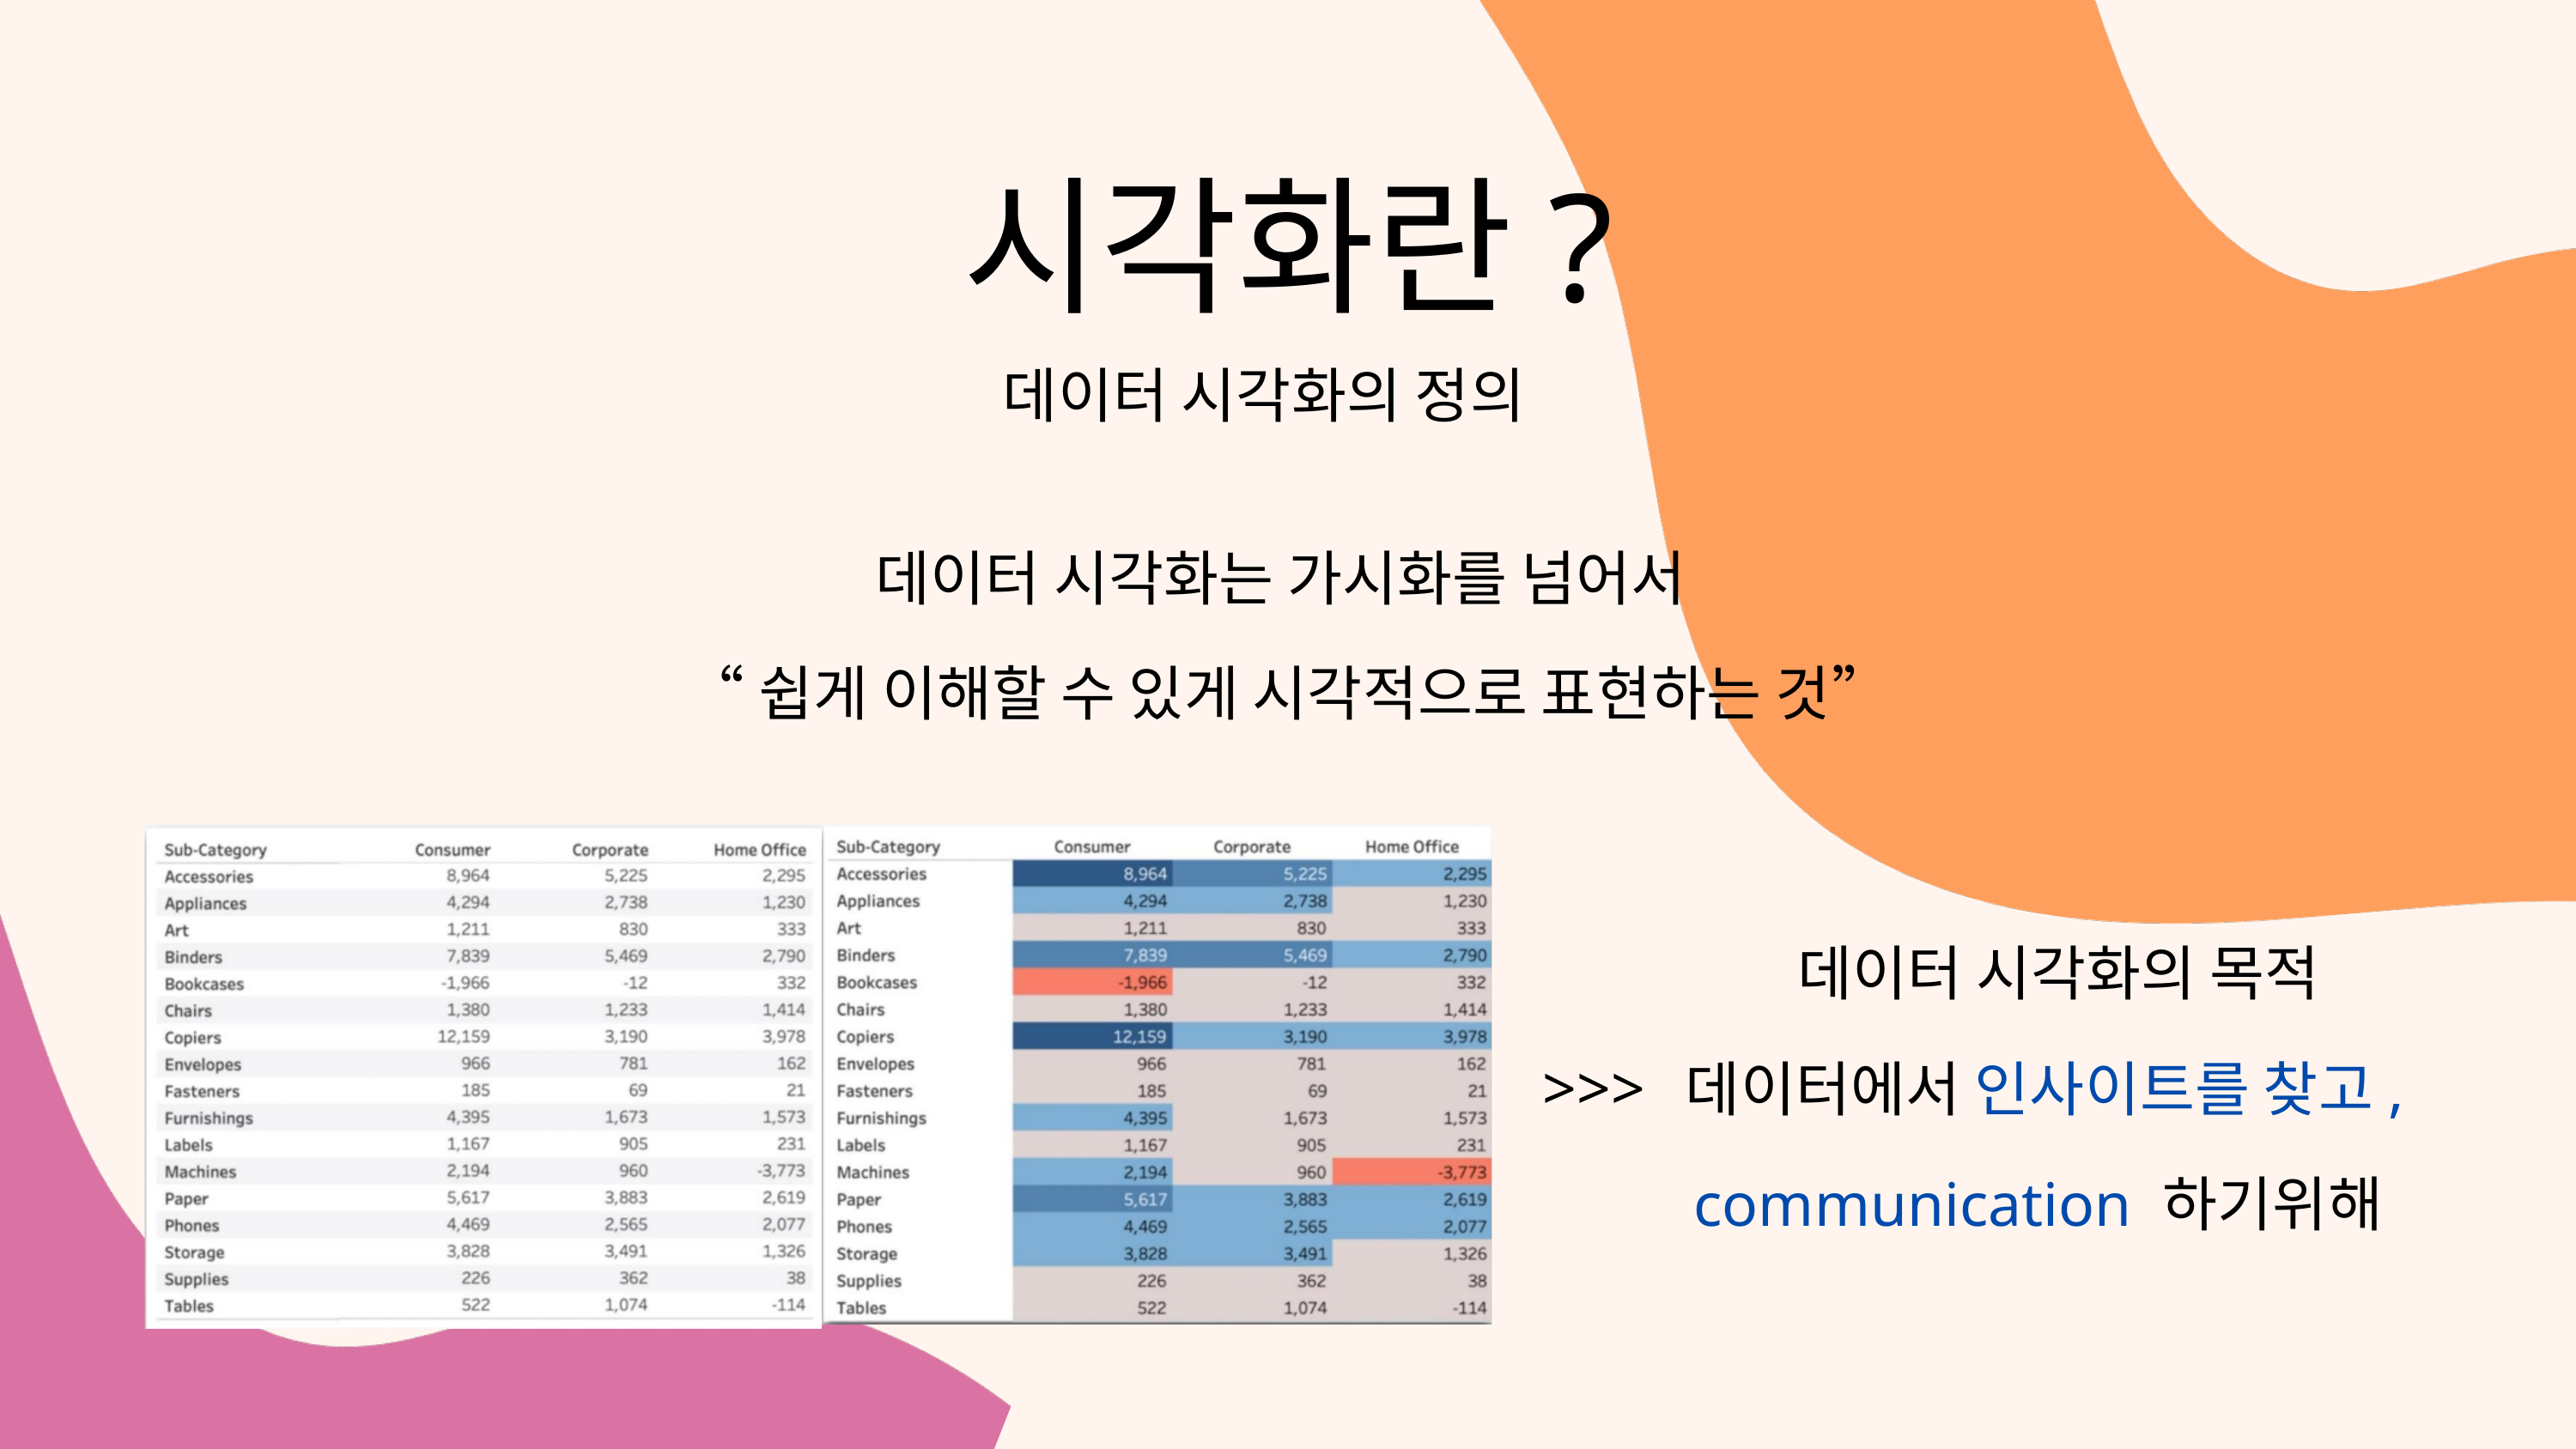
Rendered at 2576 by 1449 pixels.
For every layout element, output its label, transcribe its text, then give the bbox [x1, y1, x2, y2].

text_box >>> [1522, 1007, 1666, 1123]
text_box [0, 265, 1265, 1449]
text_box [1303, 0, 2576, 973]
text_box 데이터 시각화의 정의 [892, 313, 1637, 430]
text_box 시각화란? [305, 122, 2271, 331]
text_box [144, 824, 1492, 1329]
text_box 데이터 시각화의 목적 데이터에서 인사이트를 찾고, communication 하기위해 [1594, 892, 2496, 1239]
text_box 데이터 시각화는 가시화를 넘어서 “쉽게 이해할 수 있게 시각적으로 표현하는 것” [204, 496, 2372, 728]
